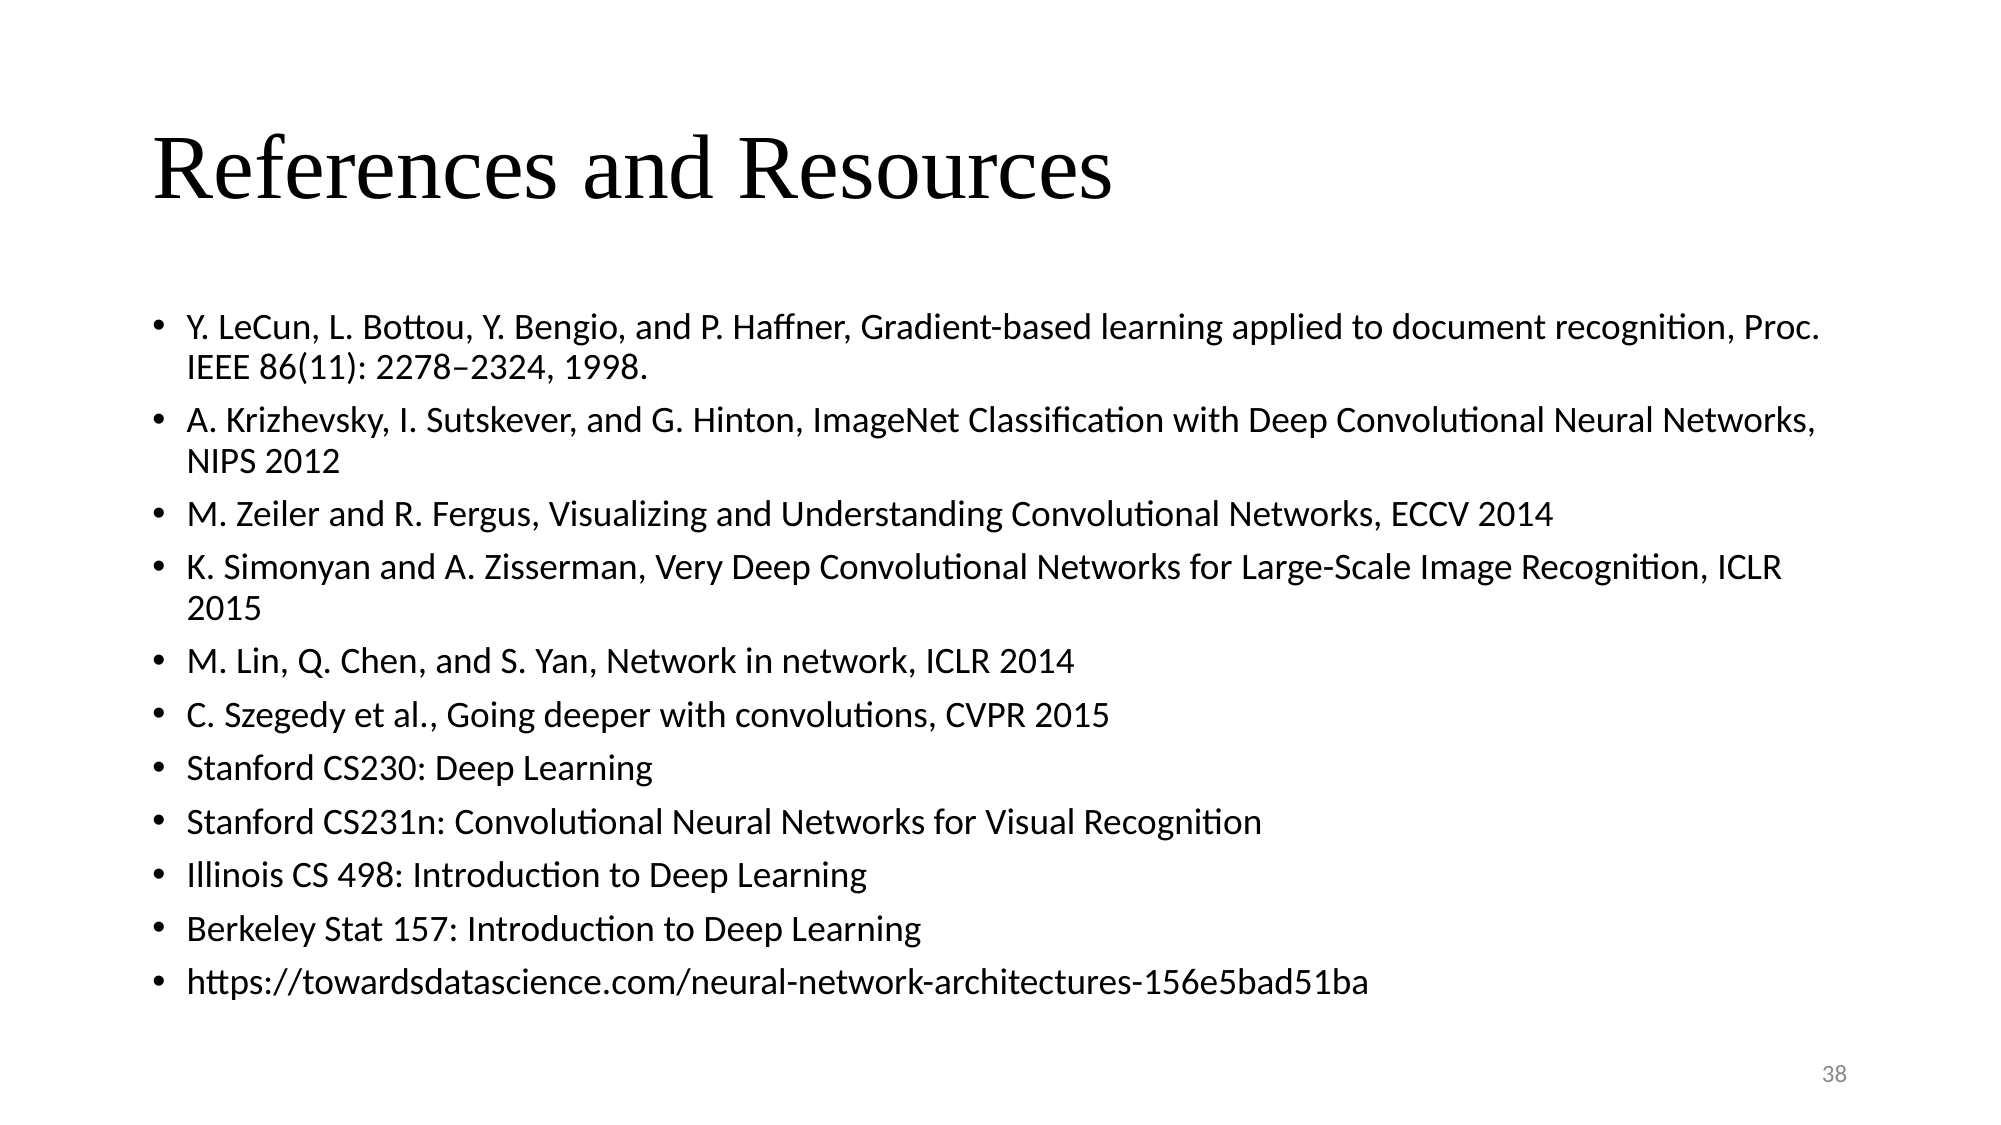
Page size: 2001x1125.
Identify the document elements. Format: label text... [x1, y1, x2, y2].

slide_number 38 [1412, 1042, 1863, 1103]
list Y. LeCun, L. Bottou, Y. Bengio, and P. Haffner, Gradient-based learning applied to document recognition, Proc. IEEE 86(11): 2278–2324, 1998. A. Krizhevsky, I. Sutskever, and G. Hinton, ImageNet Classification with Deep Convolutional Neural Networks, NIPS 2012 M. Zeiler and R. Fergus, Visualizing and Understanding Convolutional Networks, ECCV 2014 K. Simonyan and A. Zisserman, Very Deep Convolutional Networks for Large-Scale Image Recognition, ICLR 2015 M. Lin, Q. Chen, and S. Yan, Network in network, ICLR 2014 C. Szegedy et al., Going deeper with convolutions, CVPR 2015 Stanford CS230: Deep Learning Stanford CS231n: Convolutional Neural Networks for Visual Recognition Illinois CS 498: Introduction to Deep Learning Berkeley Stat 157: Introduction to Deep Learning https://towardsdatascience.com/neural-network-architectures-156e5bad51ba [137, 299, 1863, 1014]
title References and Resources [137, 59, 1863, 278]
